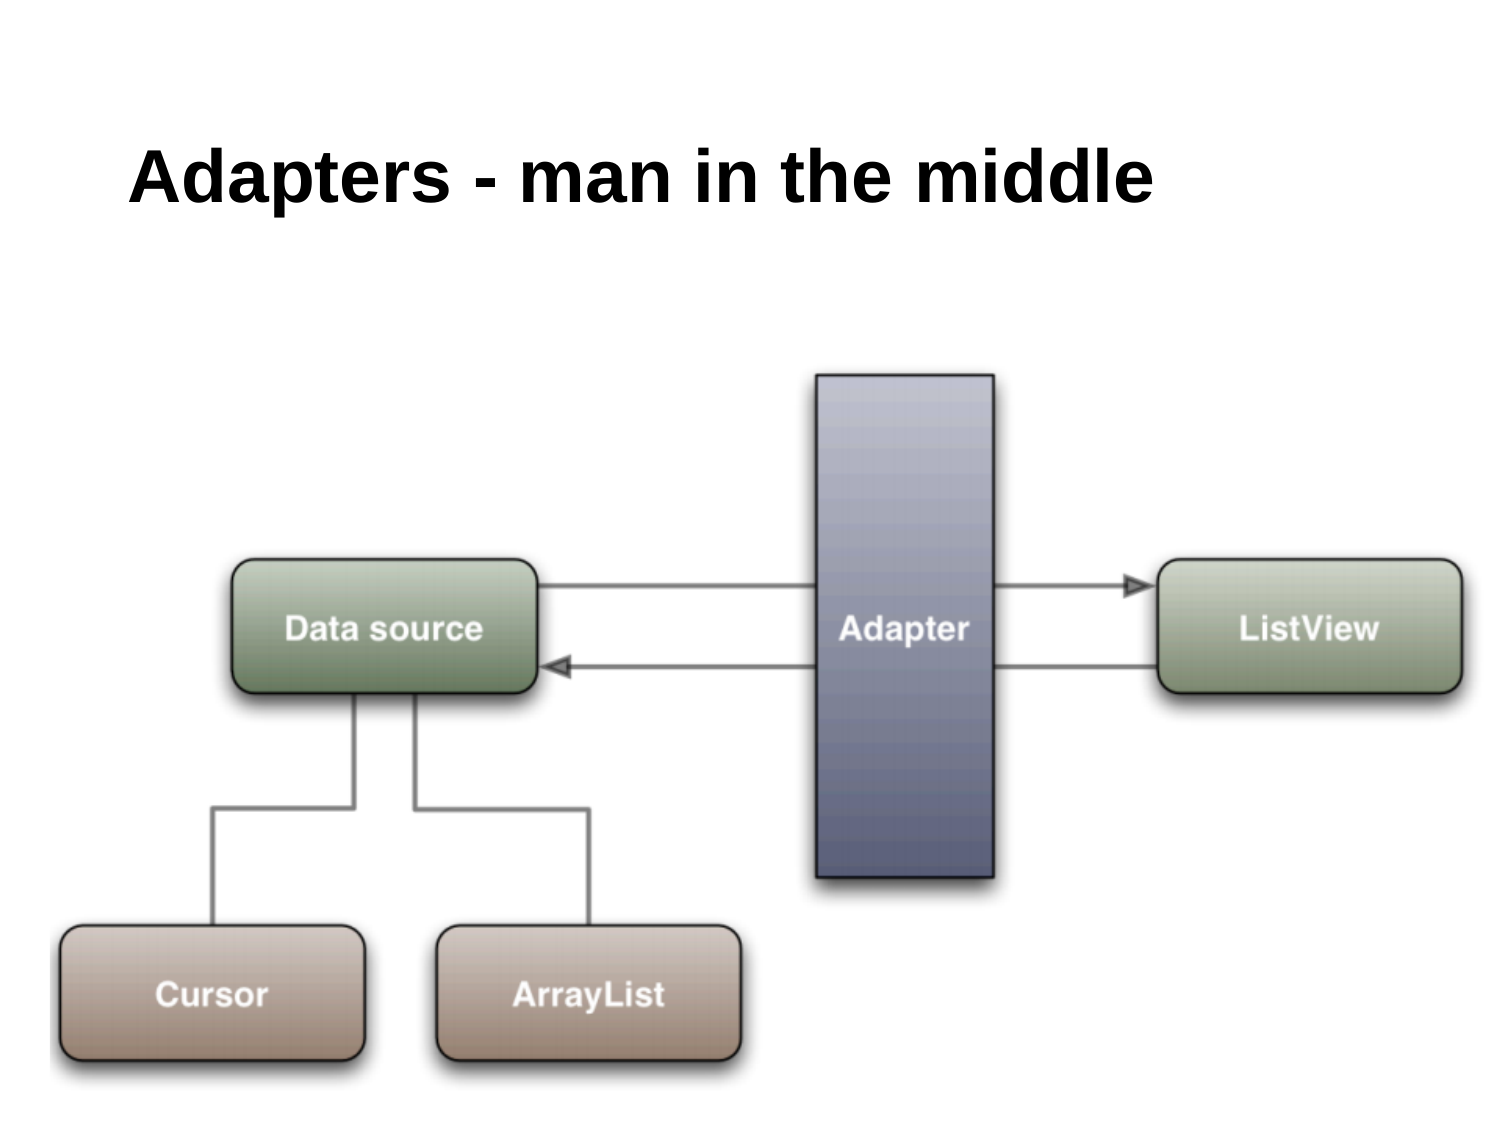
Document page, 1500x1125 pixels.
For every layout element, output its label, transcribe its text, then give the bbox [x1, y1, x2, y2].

text_box [49, 351, 1488, 1100]
title Adapters - man in the middle [75, 14, 1425, 233]
